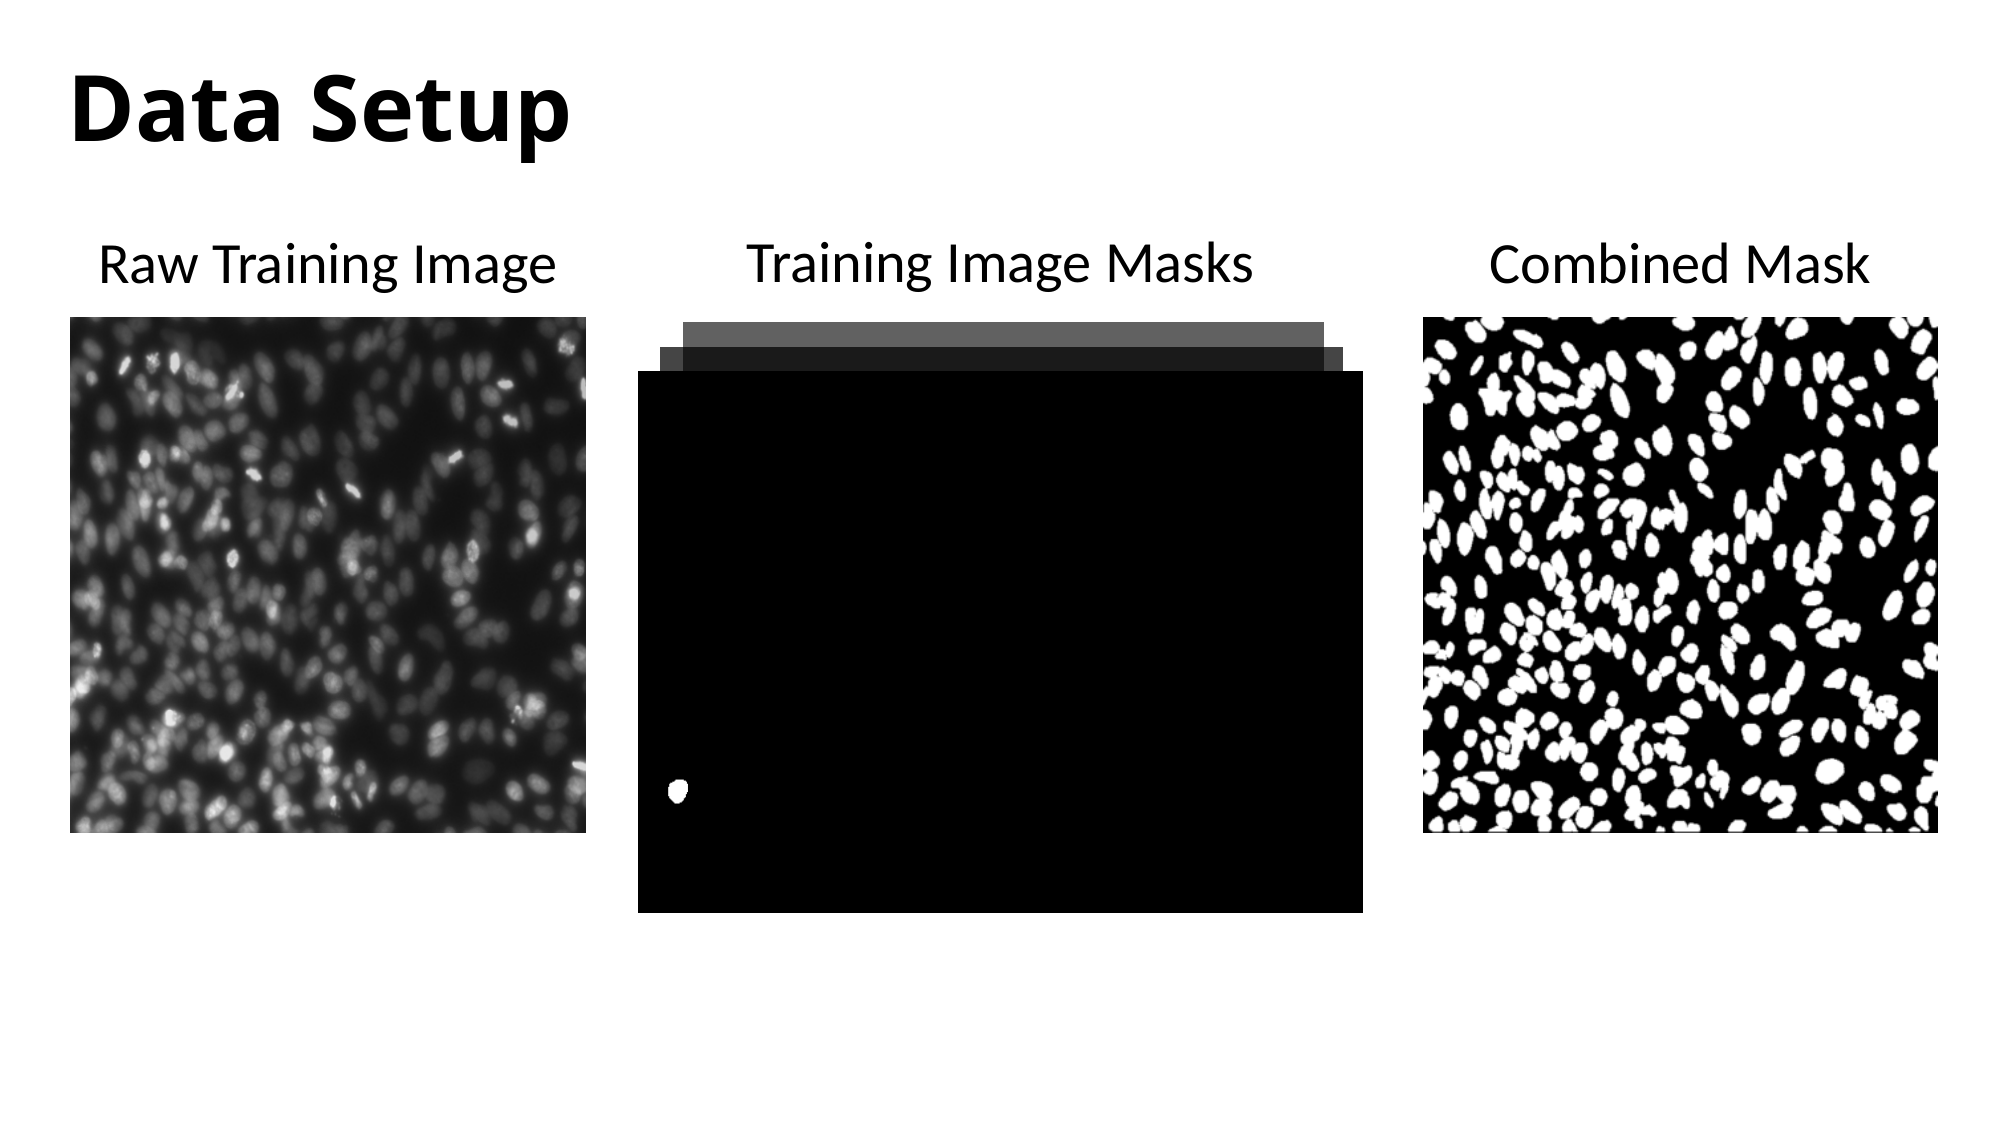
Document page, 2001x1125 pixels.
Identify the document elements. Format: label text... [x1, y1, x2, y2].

text_box Combined Mask [1454, 217, 1907, 303]
text_box Raw Training Image [19, 217, 637, 303]
text_box Training Image Masks [716, 216, 1284, 302]
picture [70, 317, 586, 833]
picture [1423, 317, 1938, 833]
text_box Data Setup [52, 52, 1171, 172]
picture [638, 322, 1363, 913]
